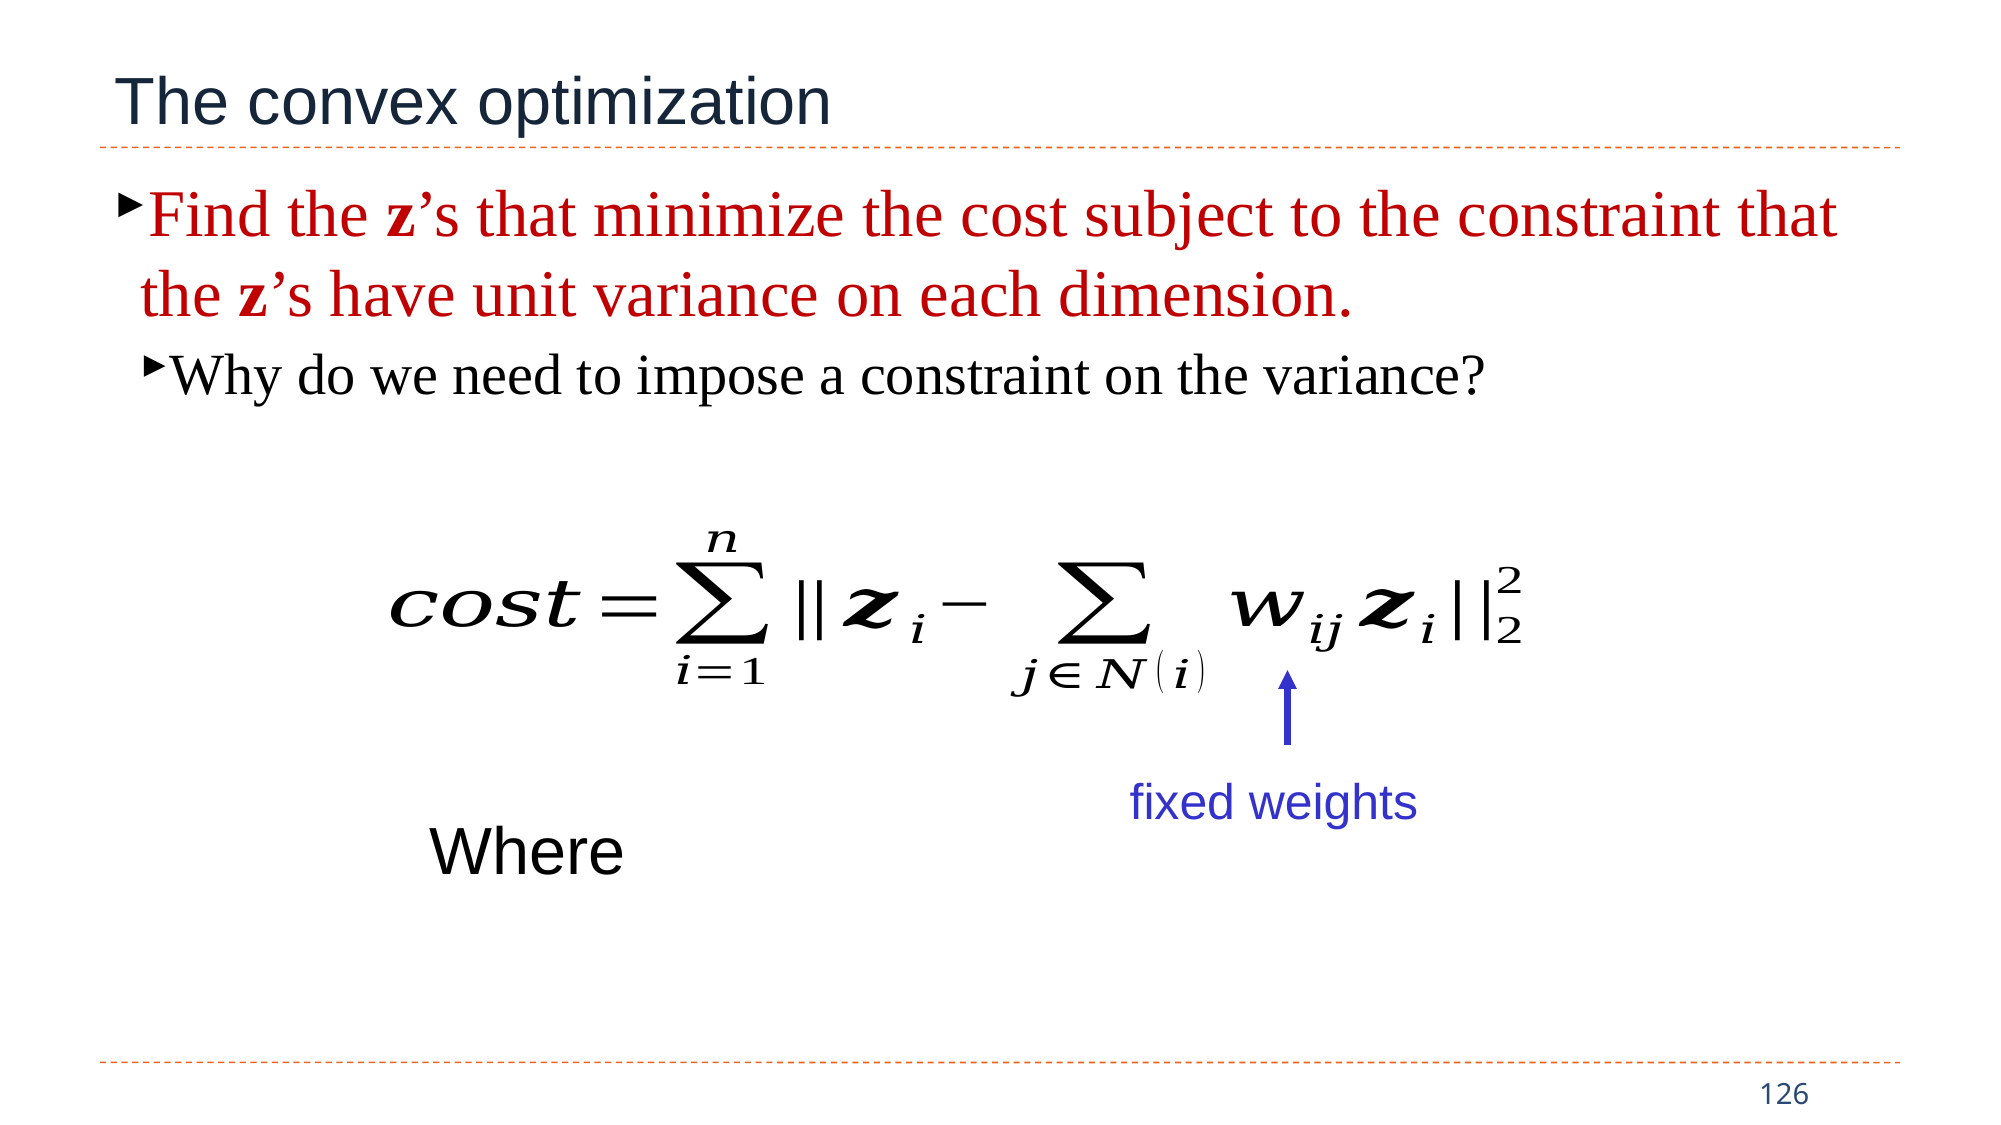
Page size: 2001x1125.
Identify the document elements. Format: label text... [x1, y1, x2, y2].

text_box [1281, 670, 1294, 746]
title The convex optimization [99, 24, 1900, 146]
list Find the z’s that minimize the cost subject to the constraint that the z’s have unit variance on each dimension. Why do we need to impose a constraint on the variance? [99, 162, 1900, 1050]
text_box fixed weights [1114, 762, 1464, 837]
